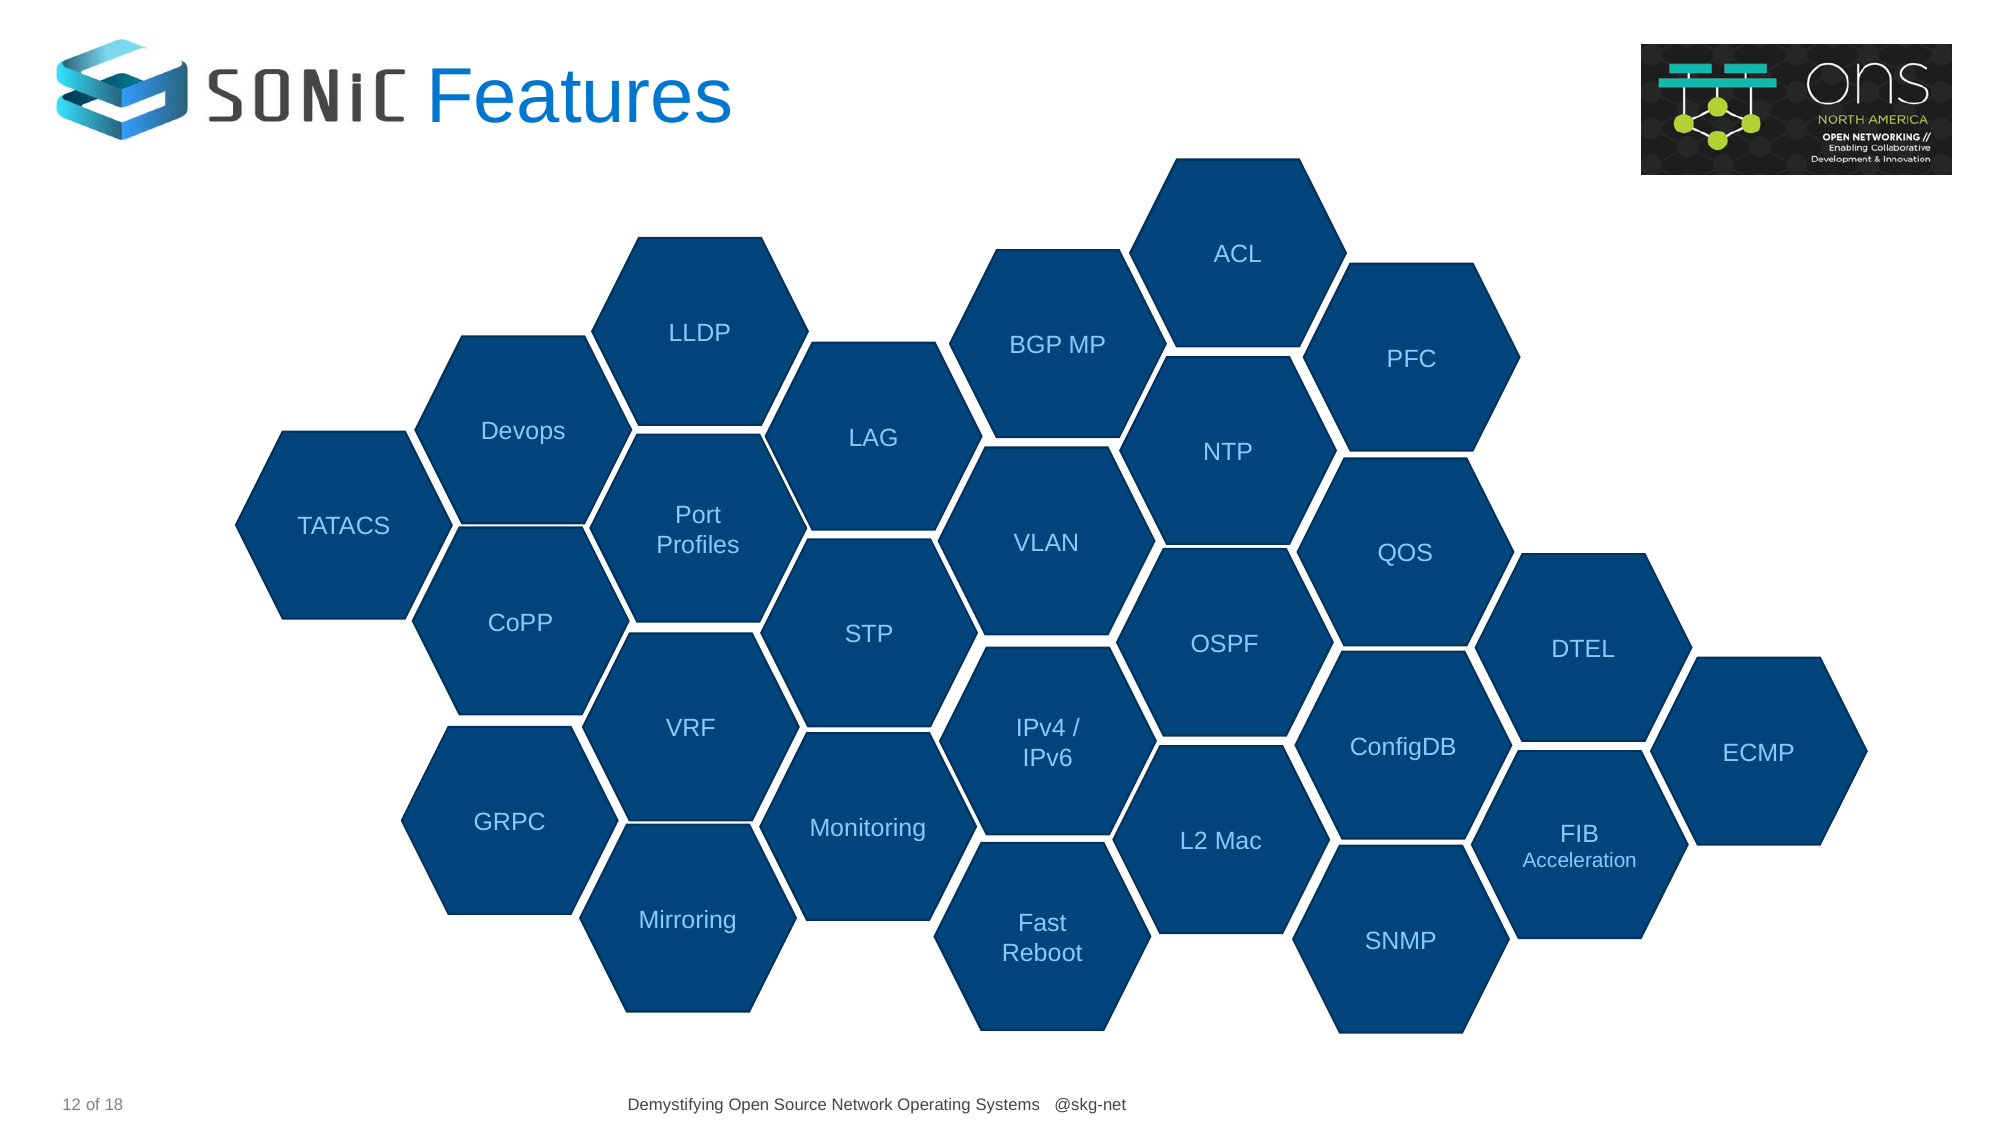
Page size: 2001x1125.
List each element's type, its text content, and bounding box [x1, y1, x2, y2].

text_box Mirroring [579, 823, 798, 1013]
text_box TATACS [234, 430, 453, 620]
title Features [418, 55, 1641, 141]
text_box CoPP [411, 526, 630, 716]
text_box DTEL [1474, 553, 1693, 742]
picture [48, 32, 418, 151]
text_box SNMP [1291, 844, 1511, 1034]
picture [1641, 44, 1952, 175]
text_box BGP MP [948, 249, 1167, 439]
text_box IPv4 / IPv6 [938, 646, 1157, 836]
text_box FIB Acceleration [1470, 750, 1689, 940]
text_box OSPF [1115, 547, 1334, 737]
text_box L2 Mac [1112, 745, 1331, 935]
text_box VRF [581, 632, 800, 822]
text_box Port Profiles [589, 433, 808, 623]
text_box PFC [1302, 262, 1521, 452]
text_box QOS [1296, 457, 1515, 647]
text_box GRPC [400, 725, 619, 915]
text_box LAG [764, 341, 983, 531]
text_box LLDP [590, 236, 810, 426]
text_box NTP [1119, 356, 1338, 545]
text_box ACL [1128, 158, 1348, 348]
text_box ConfigDB [1294, 650, 1513, 840]
text_box Fast Reboot [933, 841, 1152, 1031]
text_box Monitoring [759, 732, 978, 921]
text_box STP [760, 538, 979, 728]
text_box Devops [414, 335, 633, 525]
text_box ECMP [1649, 656, 1868, 846]
text_box VLAN [937, 446, 1156, 636]
